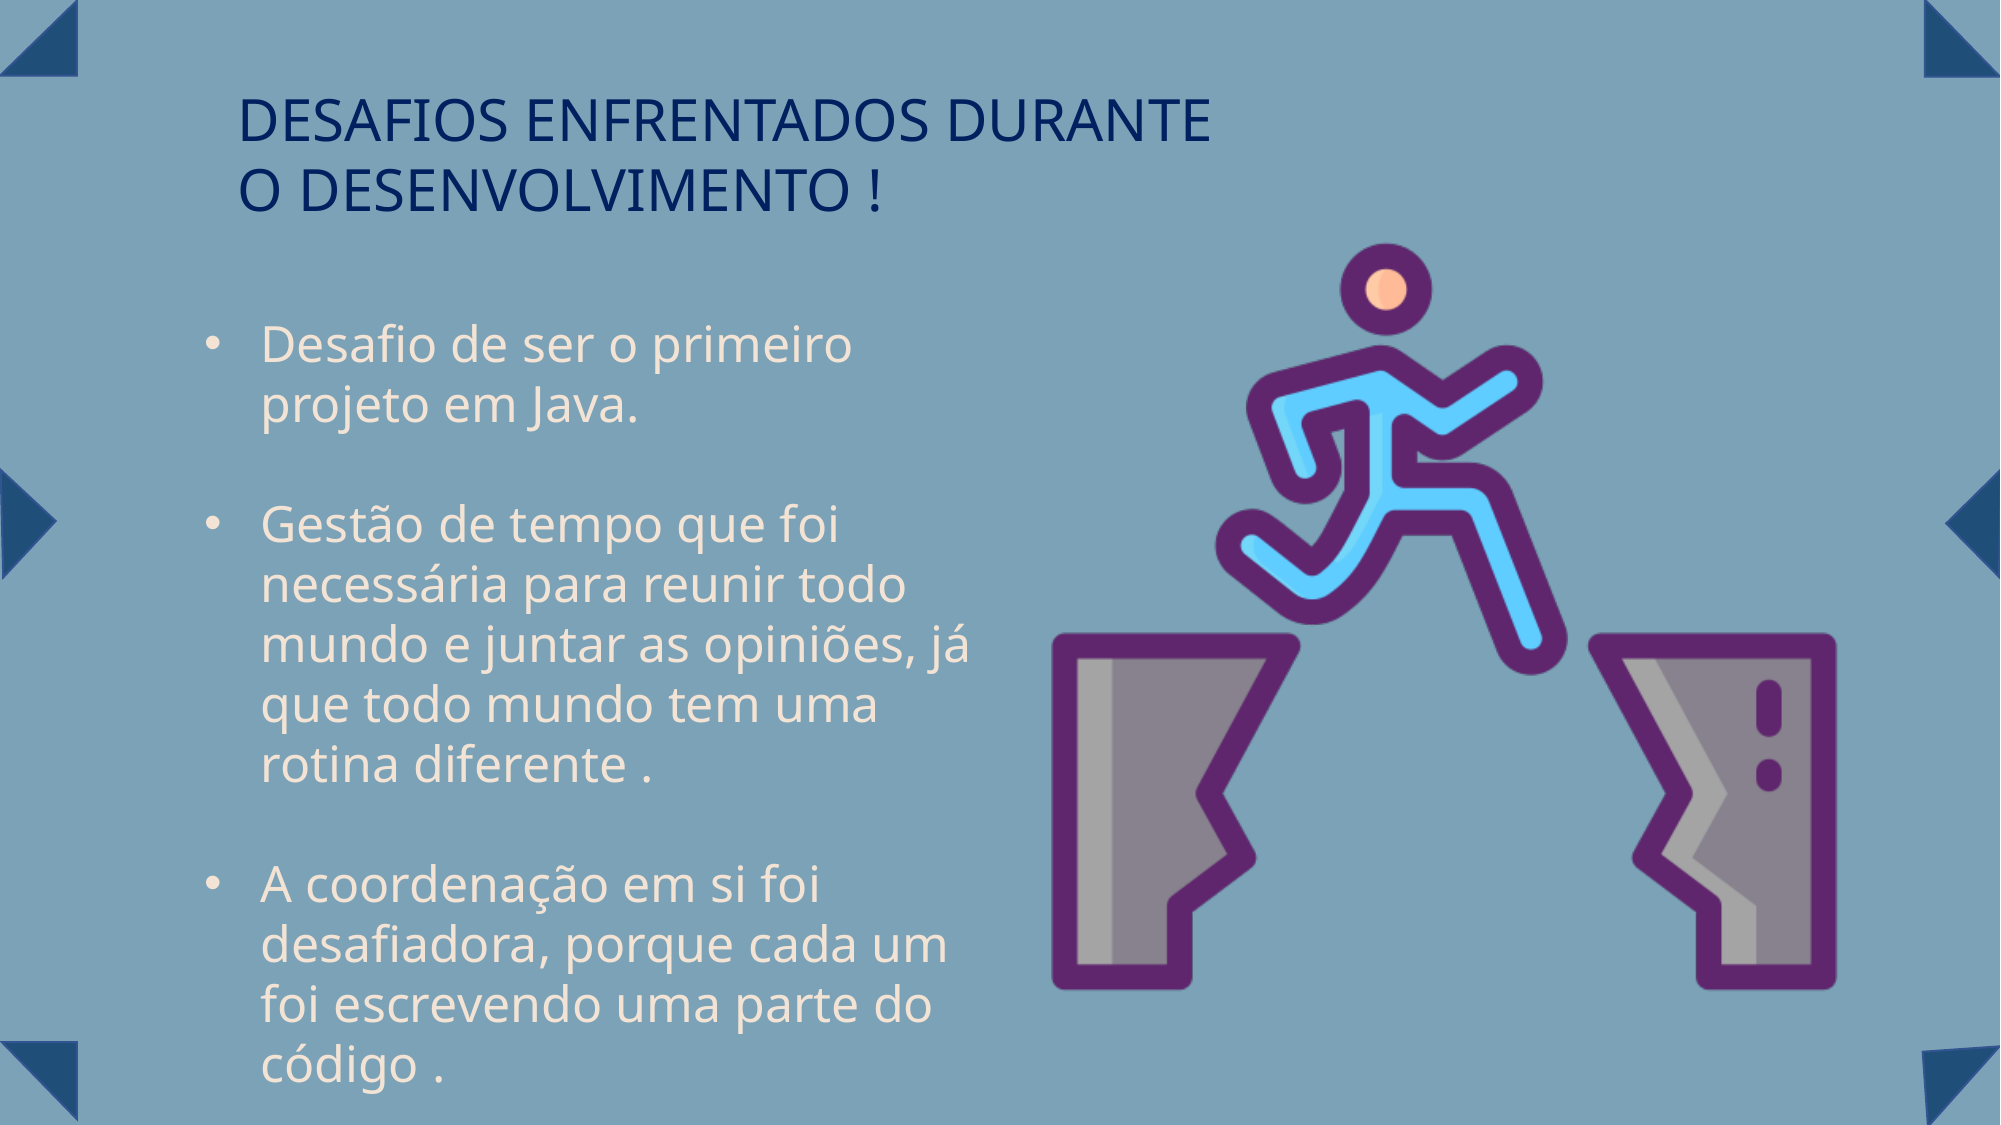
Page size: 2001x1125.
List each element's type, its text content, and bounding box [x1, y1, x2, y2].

text_box Desafio de ser o primeiro projeto em Java. Gestão de tempo que foi necessária para reunir todo mundo e juntar as opiniões, já que todo mundo tem uma rotina diferente . A coordenação em si foi desafiadora, porque cada um foi escrevendo uma parte do código . [189, 304, 1000, 1125]
text_box DESAFIOS ENFRENTADOS DURANTE O DESENVOLVIMENTO ! [222, 75, 1269, 231]
text_box [0, 1041, 78, 1122]
text_box [1921, 1045, 2000, 1125]
text_box [1923, 0, 2000, 78]
text_box [0, 0, 78, 77]
picture [1039, 211, 1850, 1023]
text_box [0, 467, 58, 580]
text_box [1944, 468, 2000, 580]
